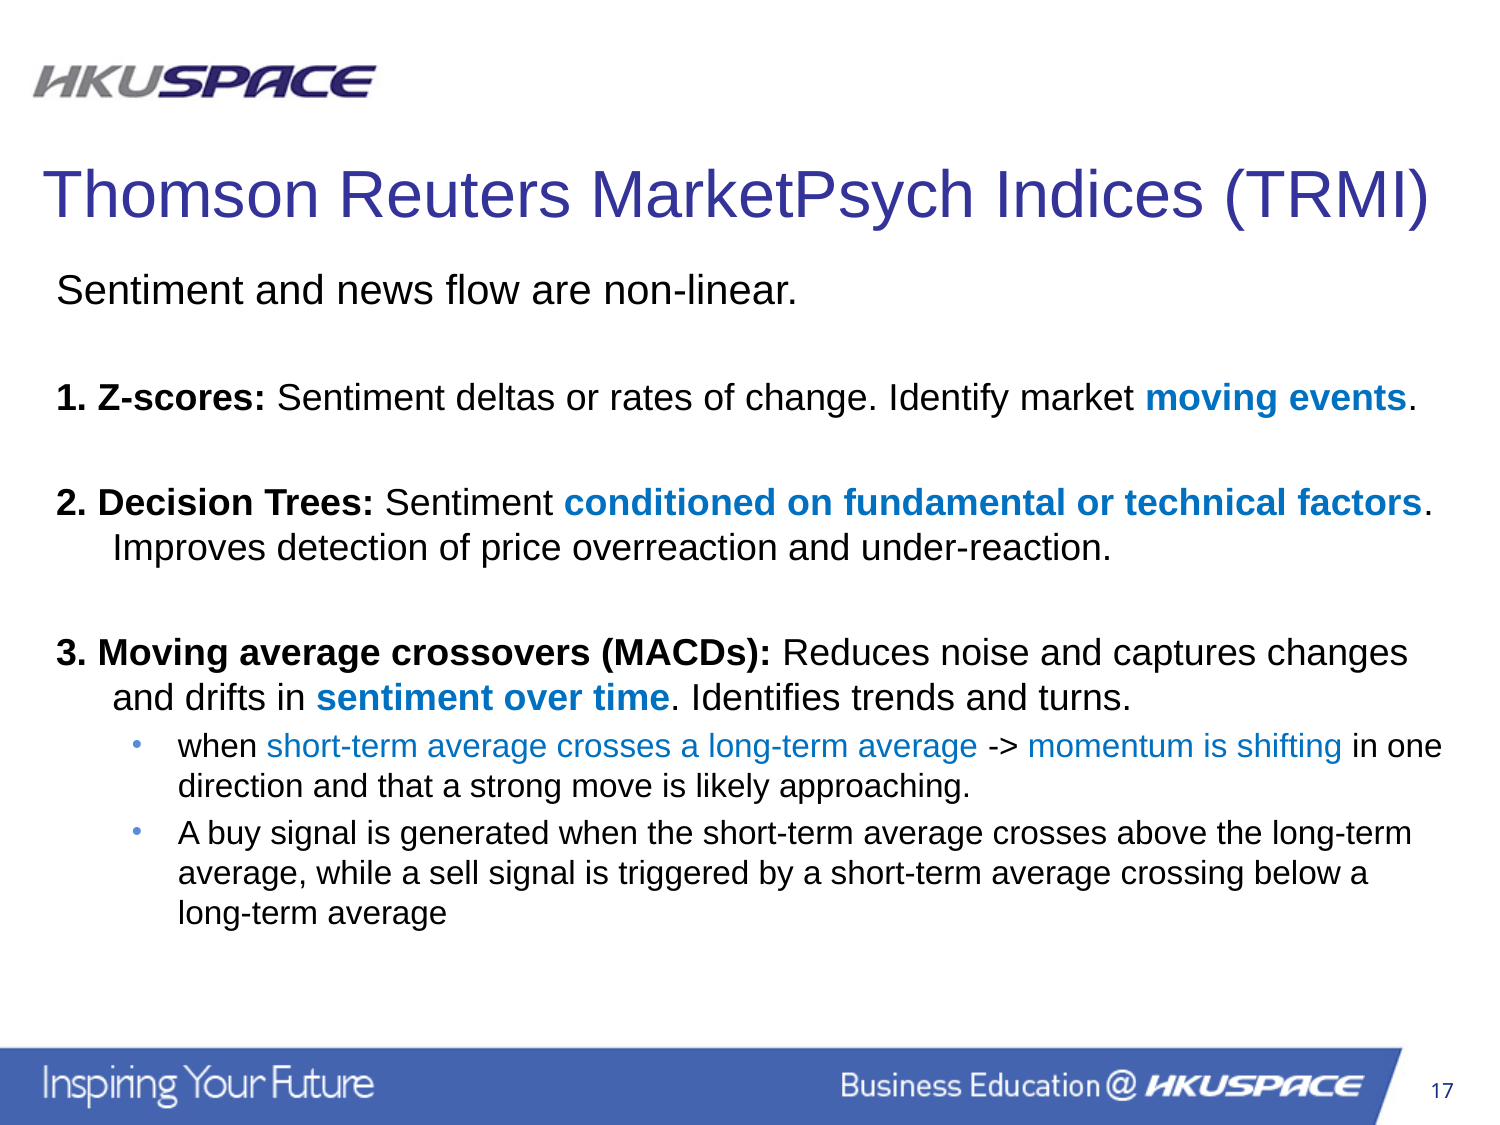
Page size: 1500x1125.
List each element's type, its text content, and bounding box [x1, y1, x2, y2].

title Thomson Reuters MarketPsych Indices (TRMI) [27, 101, 1483, 239]
text_box Sentiment and news flow are non-linear. 1. Z-scores: Sentiment deltas or rates of change. Identify market moving events. 2. Decision Trees: Sentiment conditioned on fundamental or technical factors. Improves detection of price overreaction and under-reaction. 3. Moving average crossovers (MACDs): Reduces noise and captures changes and drifts in sentiment over time. Identifies trends and turns. when short-term average crosses a long-term average -> momentum is shifting in one direction and that a strong move is likely approaching. A buy signal is generated when the short-term average crosses above the long-term average, while a sell signal is triggered by a short-term average crossing below a long-term average [41, 255, 1459, 1024]
text_box [64, 278, 1483, 1047]
slide_number 17 [1415, 1070, 1499, 1125]
picture [0, 0, 1500, 1125]
